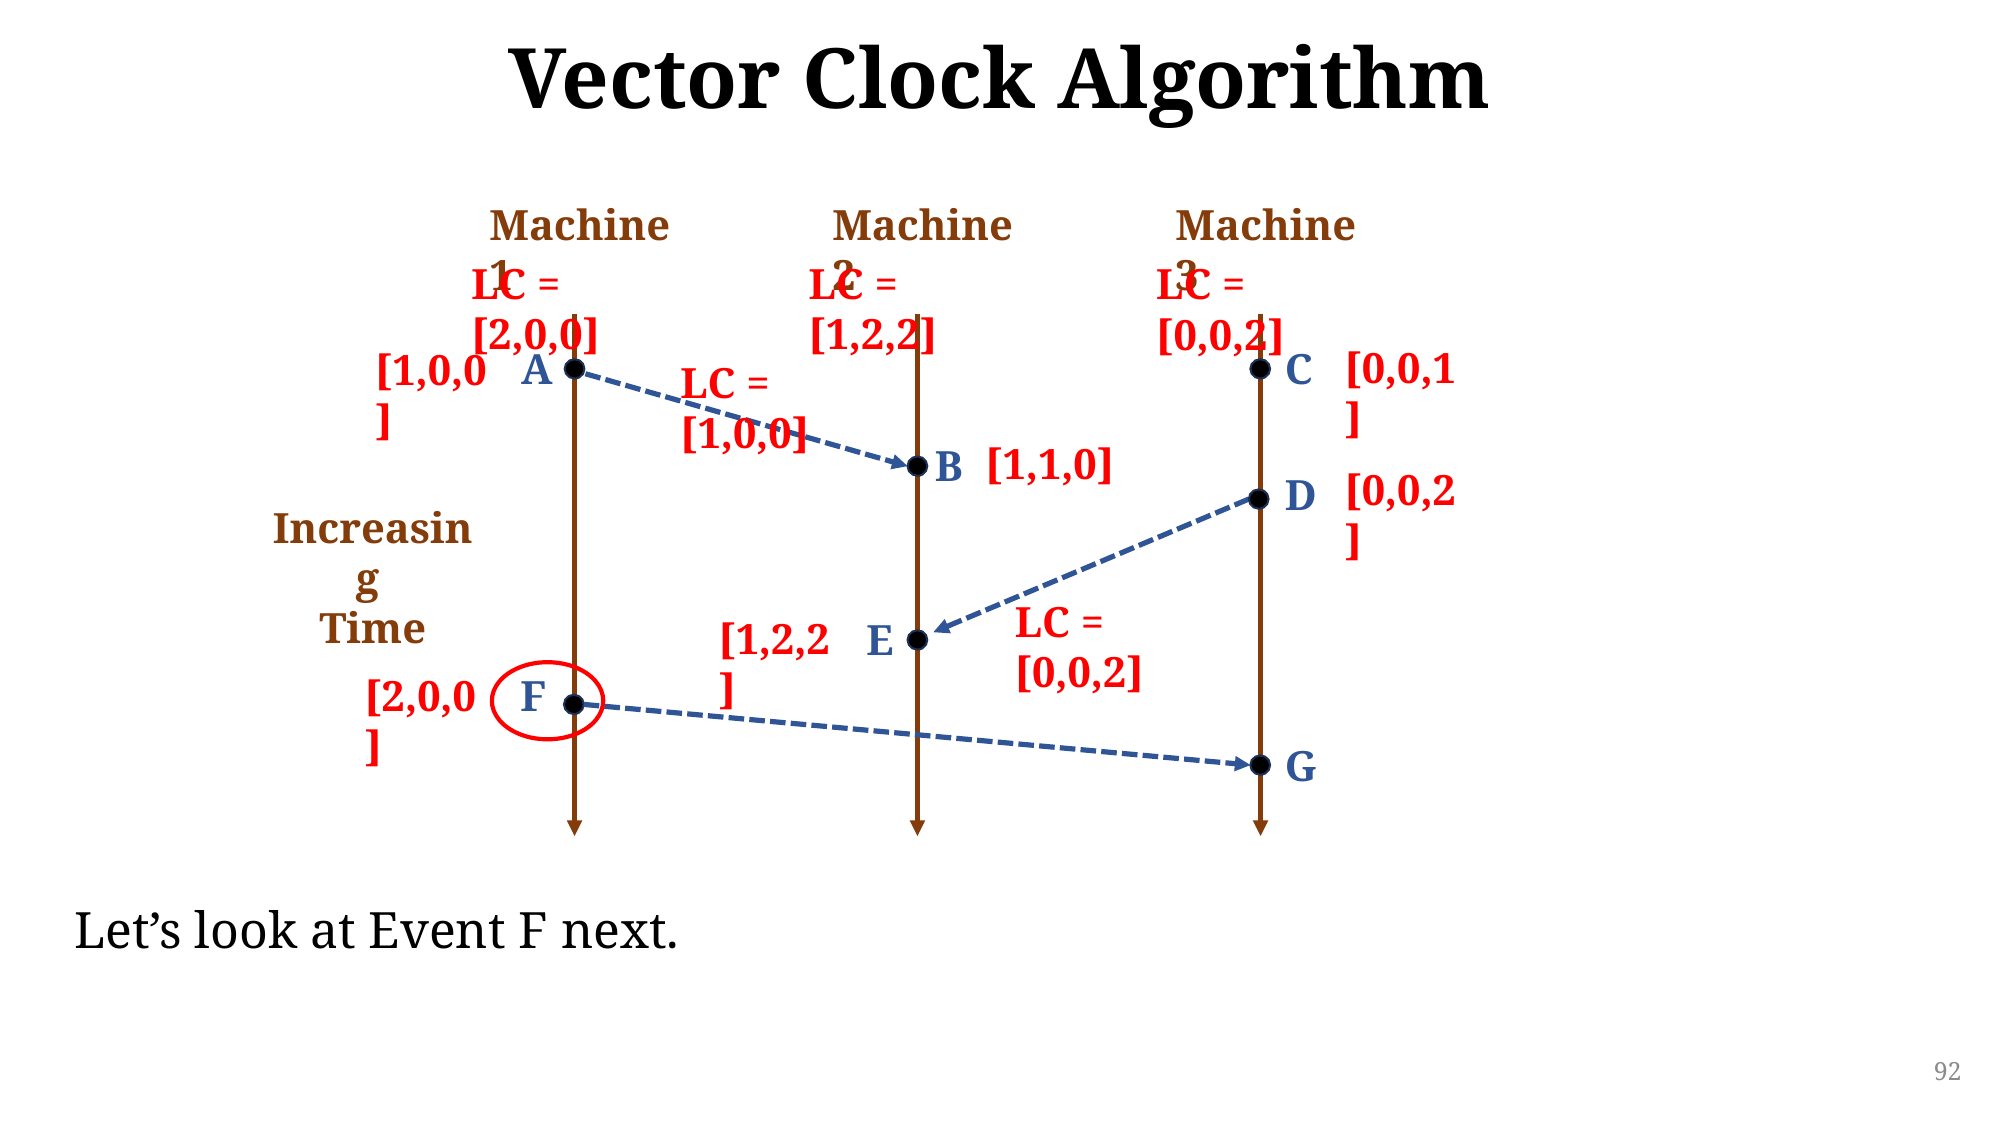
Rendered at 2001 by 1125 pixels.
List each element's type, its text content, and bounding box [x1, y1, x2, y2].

text_box [566, 366, 574, 380]
text_box [918, 629, 929, 651]
text_box [906, 464, 917, 477]
text_box LC = [0,0,2] [1000, 588, 1255, 703]
text_box C [1270, 366, 1329, 401]
text_box [1,1,0] [970, 430, 1132, 496]
text_box [1249, 754, 1260, 776]
text_box [1249, 366, 1260, 380]
list Let’s look at Event F next. [59, 898, 1965, 1117]
text_box [1261, 488, 1270, 510]
text_box [1,0,0] [360, 336, 506, 452]
text_box E [852, 606, 912, 672]
text_box [2,0,0] [349, 661, 496, 777]
text_box [1,2,2] [703, 605, 852, 704]
text_box G [1270, 732, 1330, 798]
text_box [575, 666, 605, 736]
text_box D [1270, 461, 1329, 527]
text_box LC = [1,2,2] [793, 250, 1049, 366]
text_box F [505, 662, 530, 673]
text_box Machine 2 [817, 191, 1046, 250]
text_box [0,0,2] [1329, 456, 1476, 572]
text_box [1261, 366, 1272, 380]
title Vector Clock Algorithm [137, 0, 1863, 163]
text_box [575, 366, 586, 380]
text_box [583, 704, 1251, 766]
slide_number 92 [1526, 1042, 1977, 1103]
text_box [933, 498, 1249, 633]
text_box LC = [1,0,0] [665, 349, 917, 464]
text_box Increasing Time [253, 494, 492, 659]
text_box LC = [2,0,0] [456, 250, 711, 366]
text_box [585, 373, 908, 467]
text_box Machine 3 [1160, 191, 1389, 250]
text_box Machine 1 [474, 191, 703, 250]
text_box A [506, 366, 566, 401]
text_box [0,0,1] [1329, 333, 1476, 449]
text_box [1248, 488, 1260, 510]
text_box [912, 629, 917, 651]
text_box LC = [0,0,2] [1141, 250, 1396, 366]
text_box [496, 661, 574, 741]
text_box [1261, 754, 1270, 776]
text_box B [920, 432, 980, 497]
